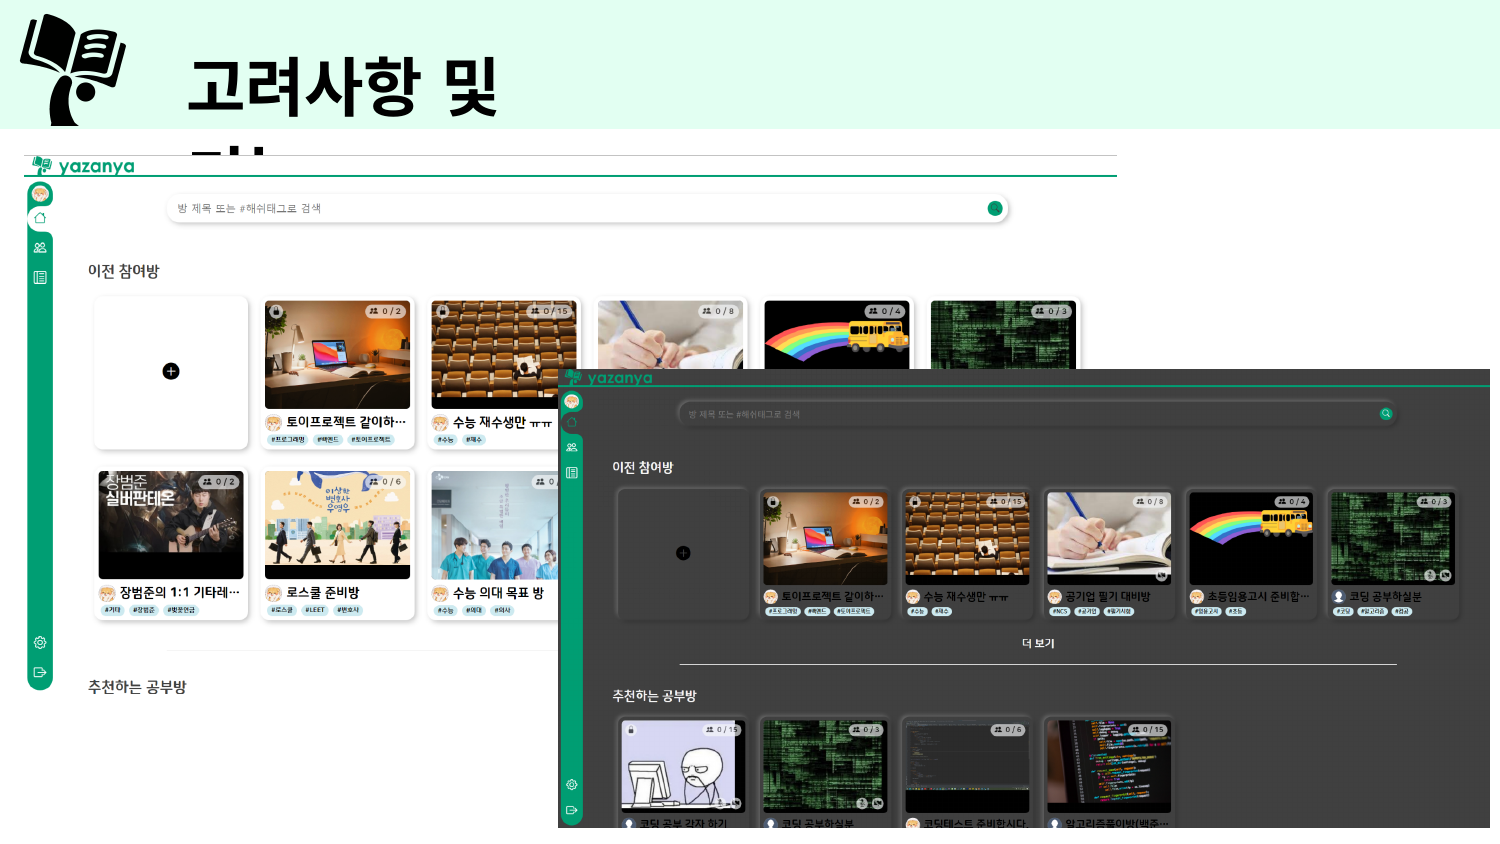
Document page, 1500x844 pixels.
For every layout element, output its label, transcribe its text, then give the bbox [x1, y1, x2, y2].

text_box [0, 0, 1500, 131]
picture [24, 154, 1490, 828]
text_box 고려사항 및 기능 [171, 19, 605, 153]
picture [17, 2, 131, 126]
